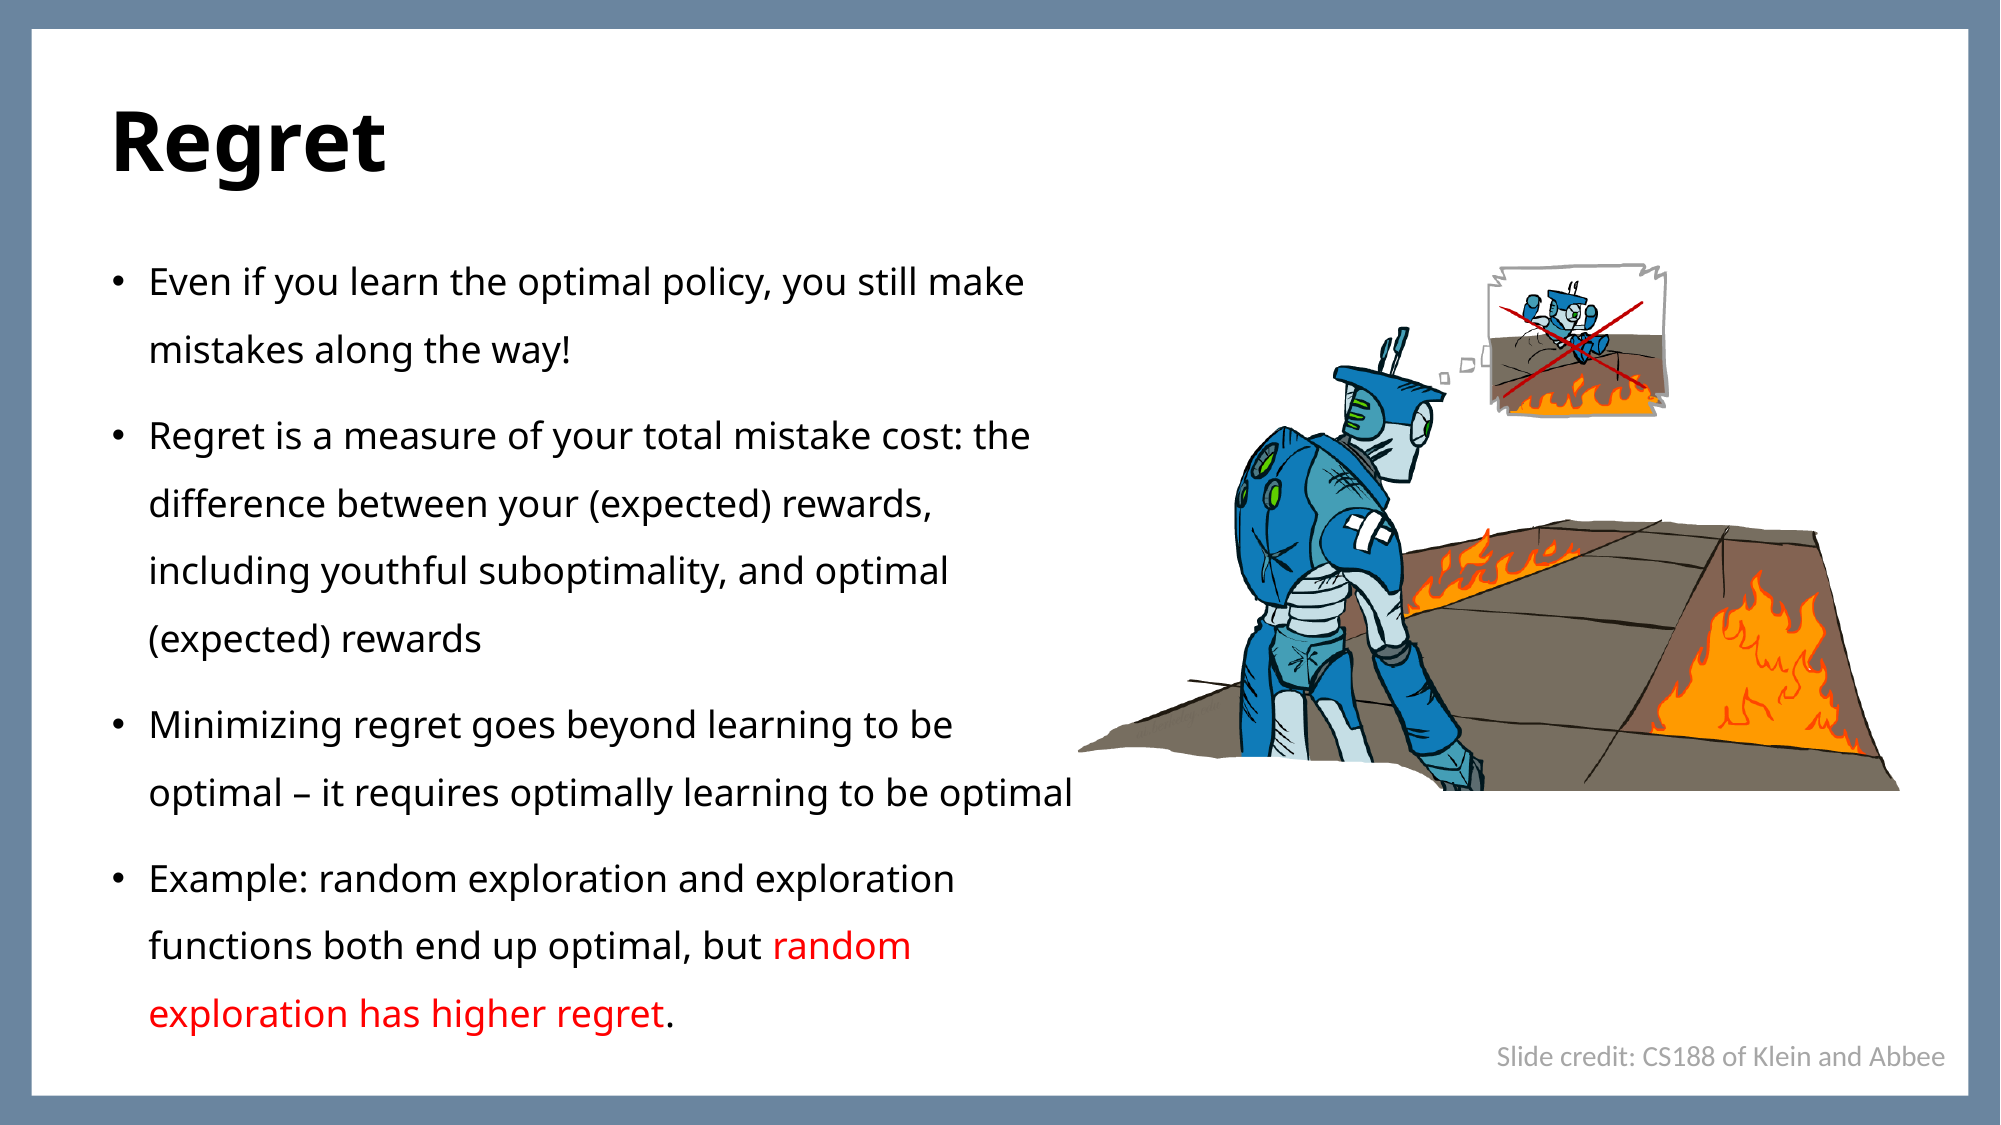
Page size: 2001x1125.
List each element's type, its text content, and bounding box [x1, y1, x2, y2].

picture [1072, 228, 1921, 791]
text_box Even if you learn the optimal policy, you still make mistakes along the way! Regret is a measure of your total mistake cost: the difference between your (expected) rewards, including youthful suboptimality, and optimal (expected) rewards Minimizing regret goes beyond learning to be optimal – it requires optimally learning to be optimal Example: random exploration and exploration functions both end up optimal, but random exploration has higher regret. [97, 228, 1094, 1056]
text_box [77, 68, 688, 186]
text_box Regret [94, 69, 1177, 198]
text_box Slide credit: CS188 of Klein and Abbee [1482, 1029, 1961, 1080]
